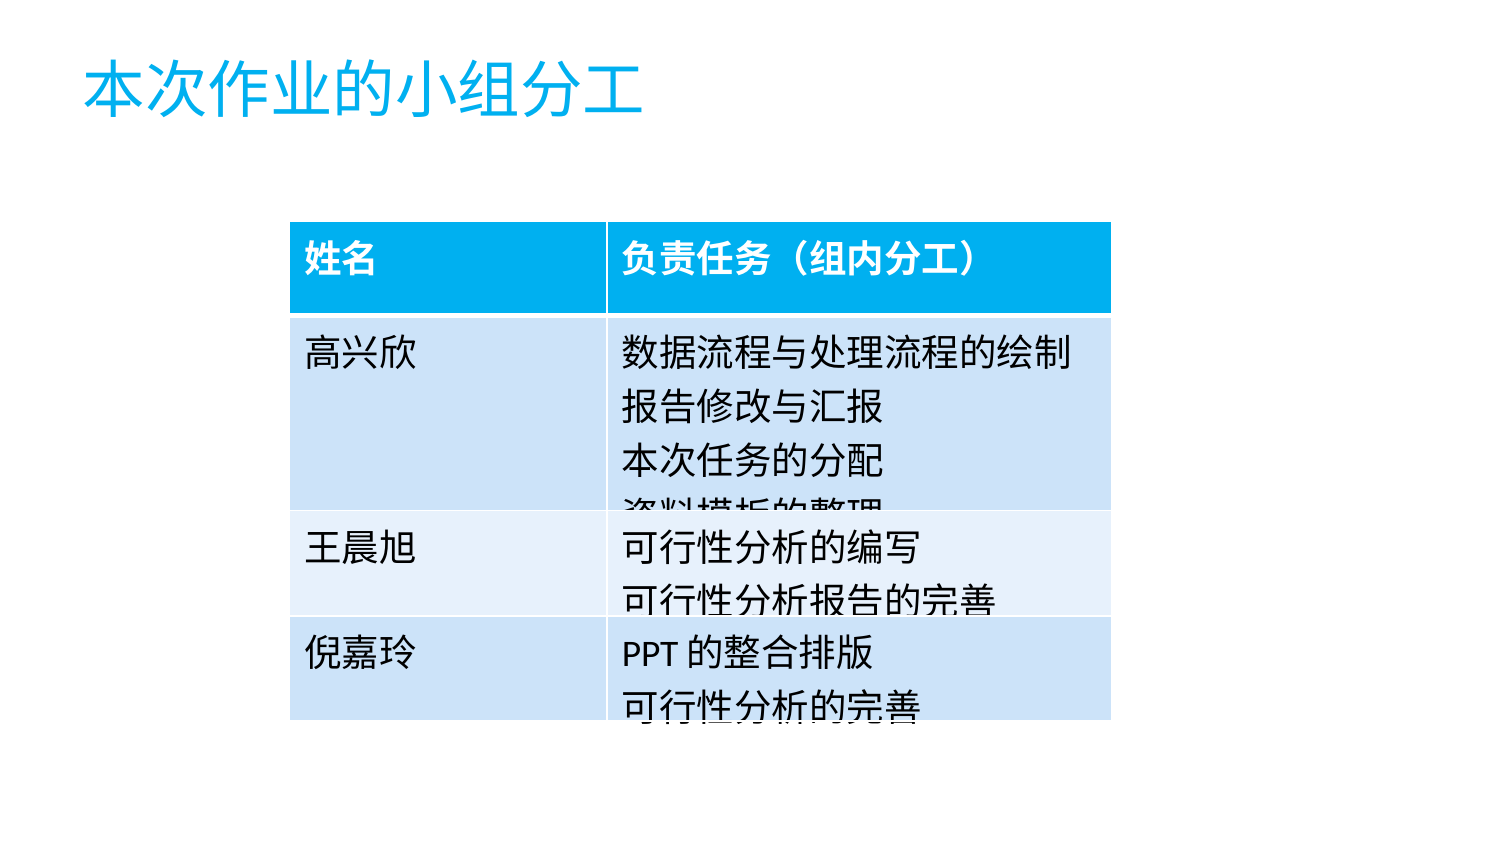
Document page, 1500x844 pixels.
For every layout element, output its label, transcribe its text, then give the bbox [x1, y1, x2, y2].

text_box 本次作业的小组分工 [67, 42, 661, 133]
table_cell 数据流程与处理流程的绘制 报告修改与汇报 本次任务的分配 资料模板的整理 [608, 318, 1111, 510]
table_cell PPT的整合排版 可行性分析的完善 [608, 617, 1111, 720]
table_header 姓名 [290, 222, 606, 313]
table_header 负责任务（组内分工） [608, 222, 1111, 313]
table_cell 王晨旭 [290, 511, 606, 615]
table_cell 高兴欣 [290, 318, 606, 510]
table_cell 倪嘉玲 [290, 617, 606, 720]
table_cell 可行性分析的编写 可行性分析报告的完善 [608, 511, 1111, 615]
